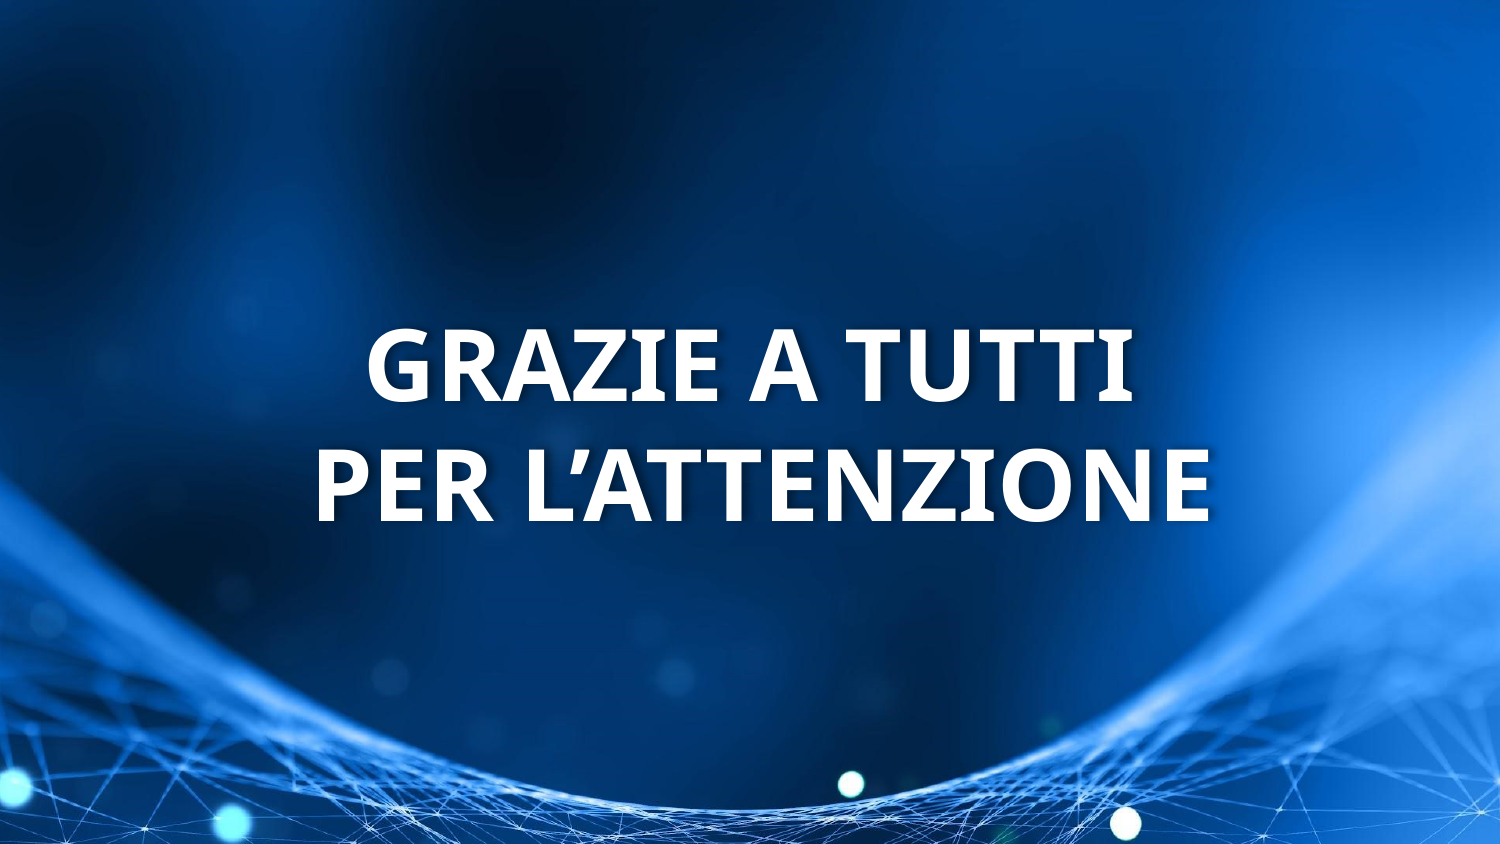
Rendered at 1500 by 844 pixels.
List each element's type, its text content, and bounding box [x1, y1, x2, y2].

picture [0, 0, 1500, 844]
title GRAZIE A TUTTI PER L’ATTENZIONE [150, 301, 1349, 543]
